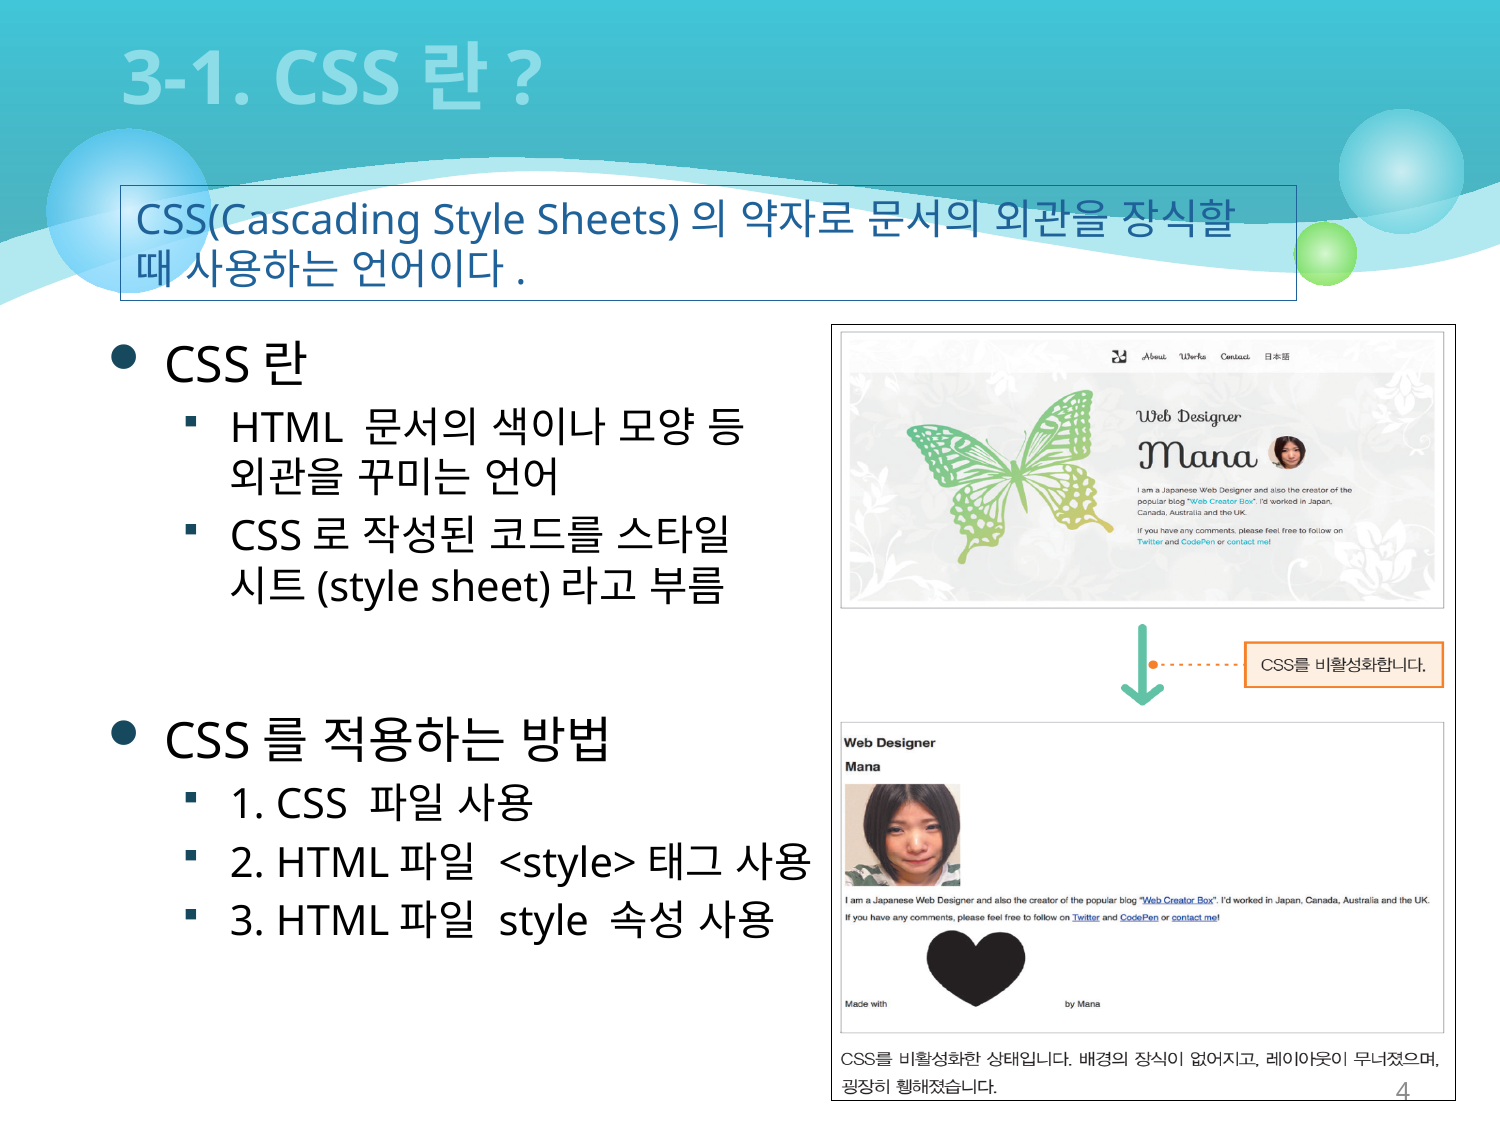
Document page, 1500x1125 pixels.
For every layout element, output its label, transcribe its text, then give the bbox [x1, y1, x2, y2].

picture [830, 324, 1457, 1101]
list CSS란 HTML 문서의 색이나 모양 등 외관을 꾸미는 언어 CSS로 작성된 코드를 스타일 시트(style sheet)라고 부름 CSS를 적용하는 방법 1. CSS 파일 사용 2. HTML파일 <style>태그 사용 3. HTML파일 style 속성 사용 [92, 324, 828, 1101]
text_box CSS(Cascading Style Sheets)의 약자로 문서의 외관을 장식할 때 사용하는 언어이다. [120, 185, 1297, 301]
text_box 3-1. CSS란? [105, 9, 1456, 139]
